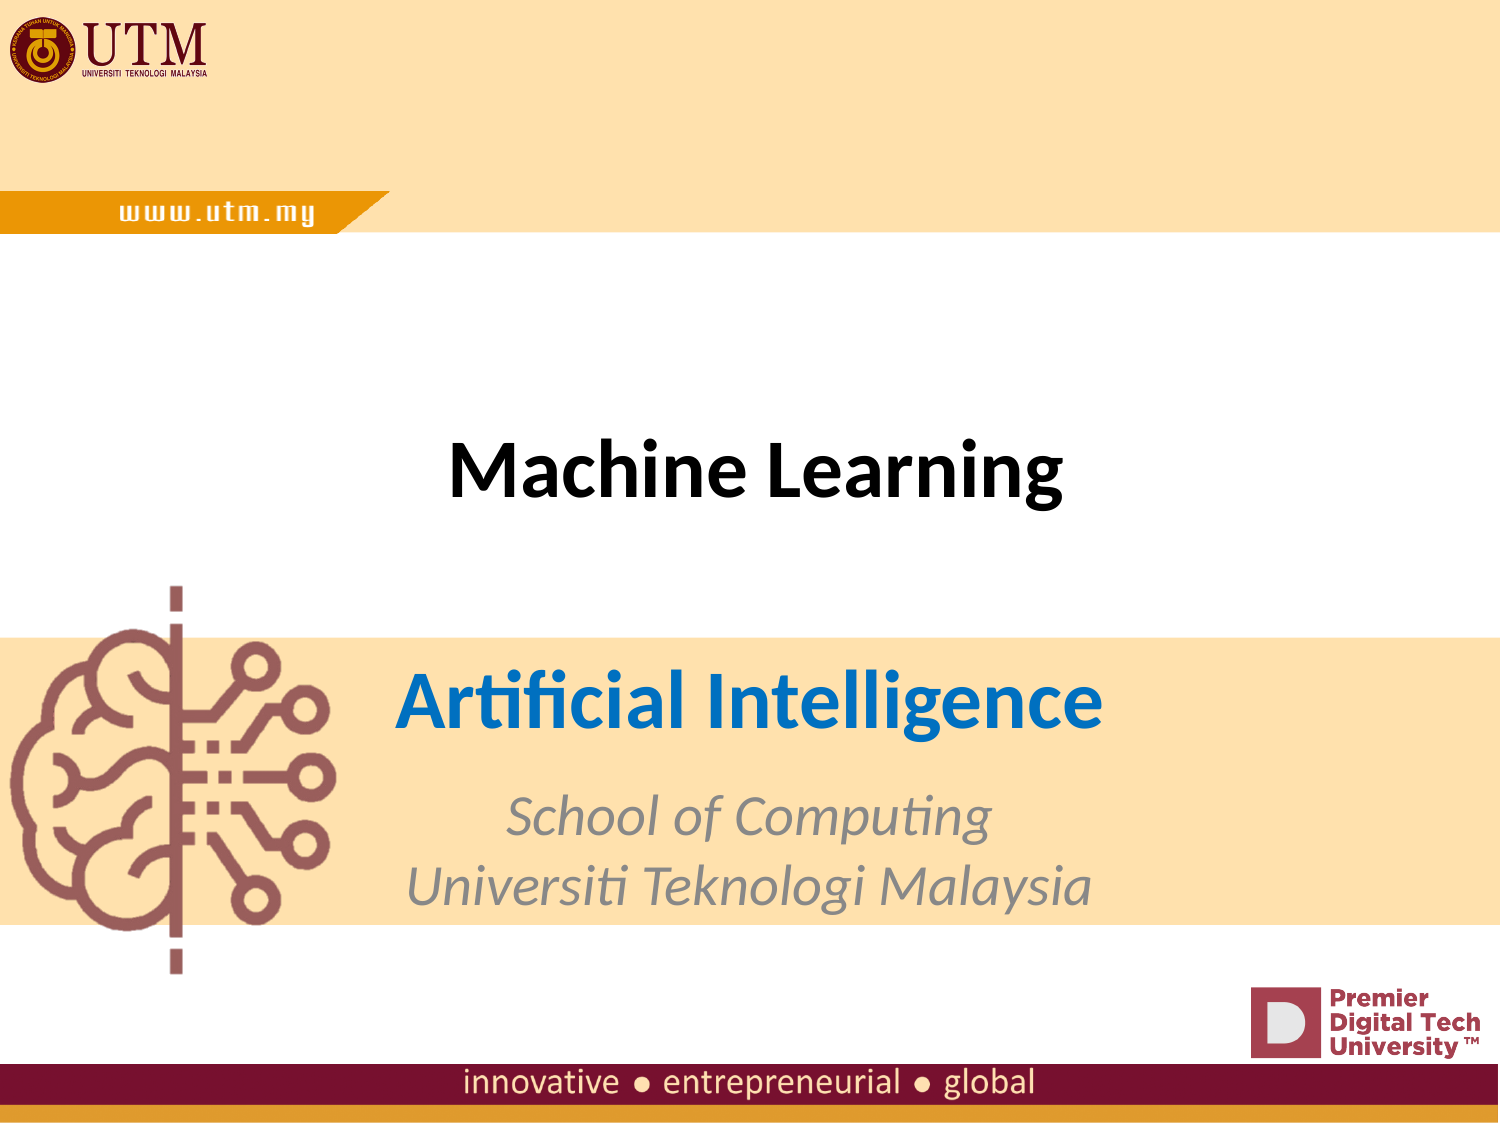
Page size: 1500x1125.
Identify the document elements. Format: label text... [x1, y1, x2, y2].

subtitle Artificial Intelligence School of Computing Universiti Teknologi Malaysia [345, 637, 1500, 925]
picture [10, 17, 207, 83]
picture [0, 562, 340, 984]
picture [1251, 987, 1480, 1059]
picture [0, 191, 390, 234]
picture [0, 1064, 1498, 1123]
title Machine Learning [0, 349, 1500, 579]
